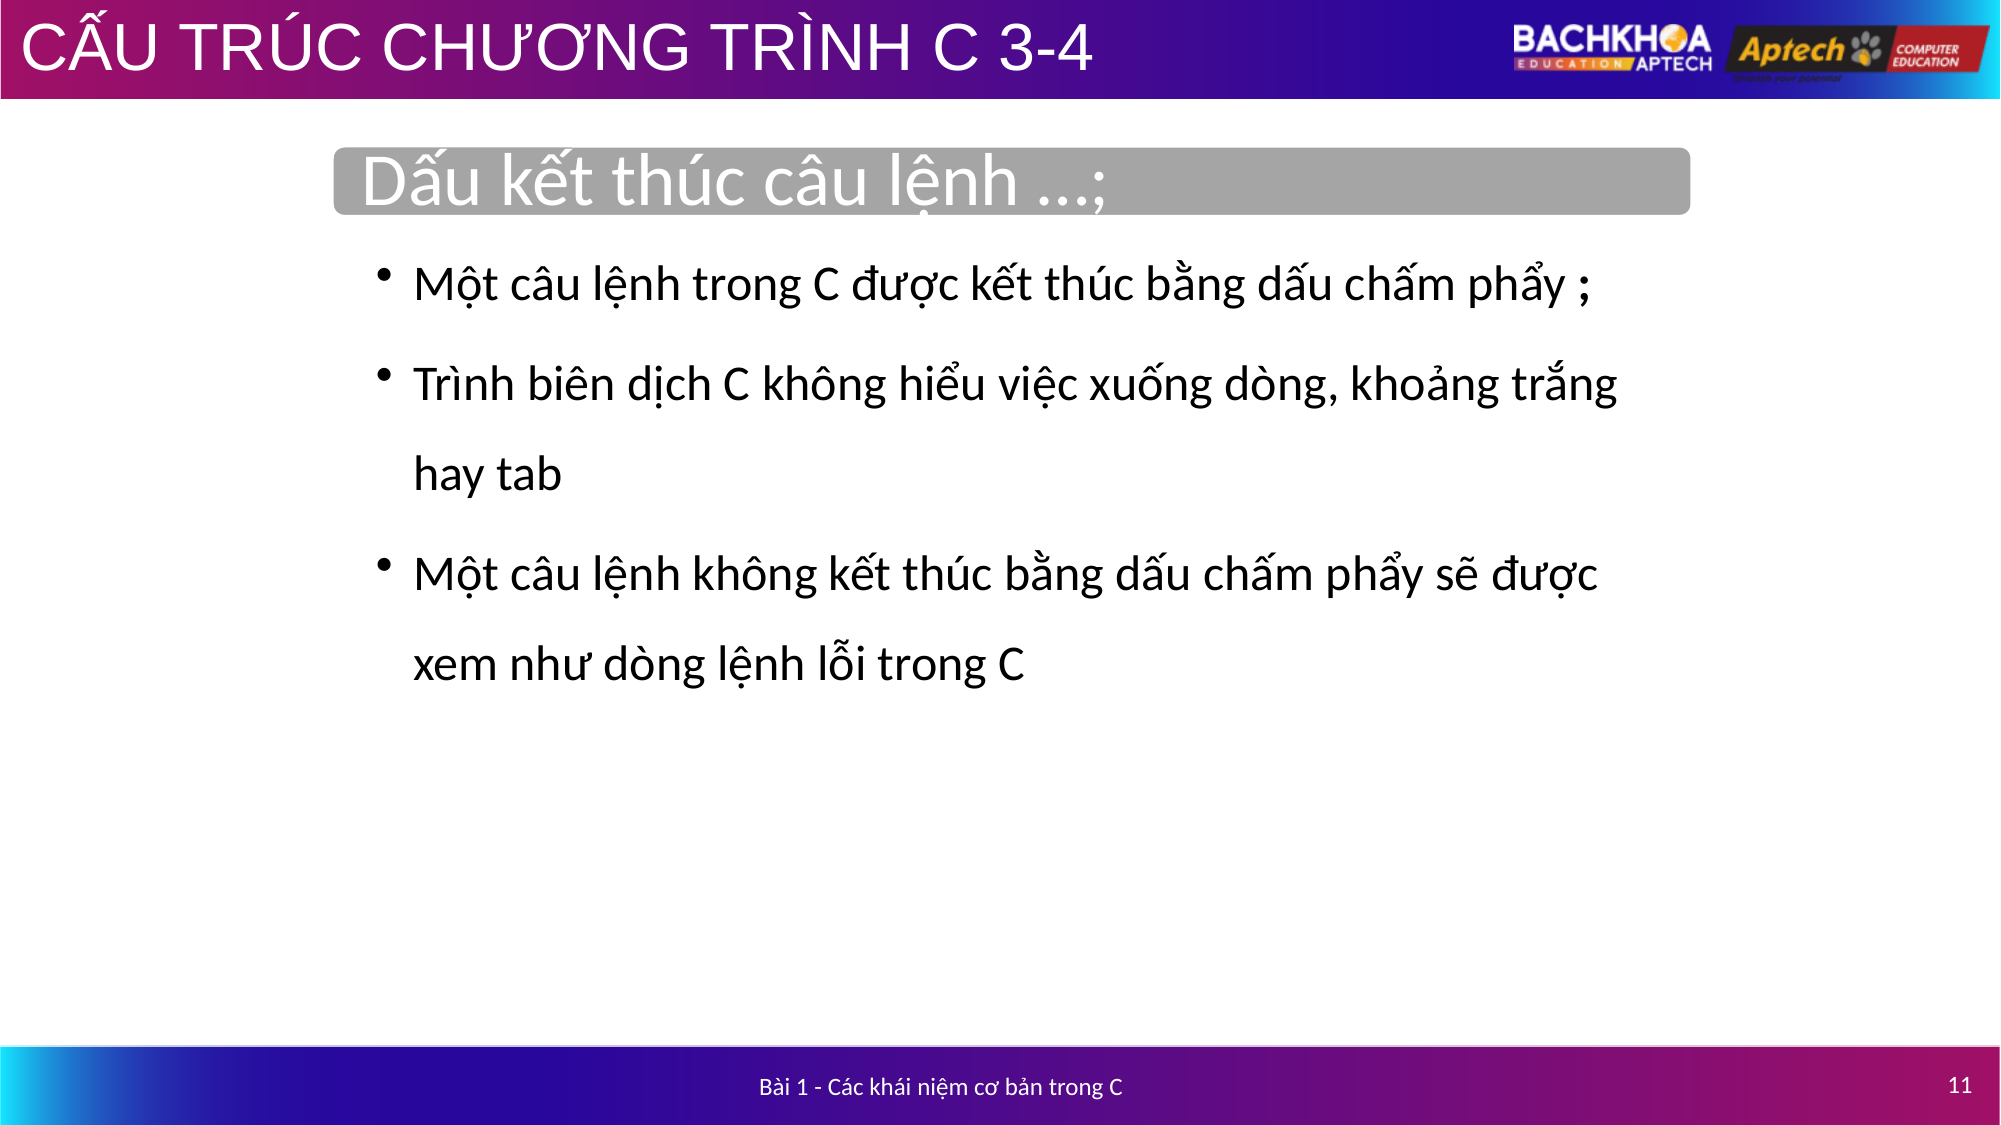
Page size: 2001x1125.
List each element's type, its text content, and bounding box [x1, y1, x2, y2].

title CẤU TRÚC CHƯƠNG TRÌNH C 3-4 [4, 5, 1990, 93]
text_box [332, 145, 1692, 1014]
footer Bài 1 - Các khái niệm cơ bản trong C [17, 1055, 1865, 1116]
picture [0, 1045, 2000, 1125]
picture [0, 0, 2001, 99]
slide_number 11 [1877, 1053, 1988, 1114]
